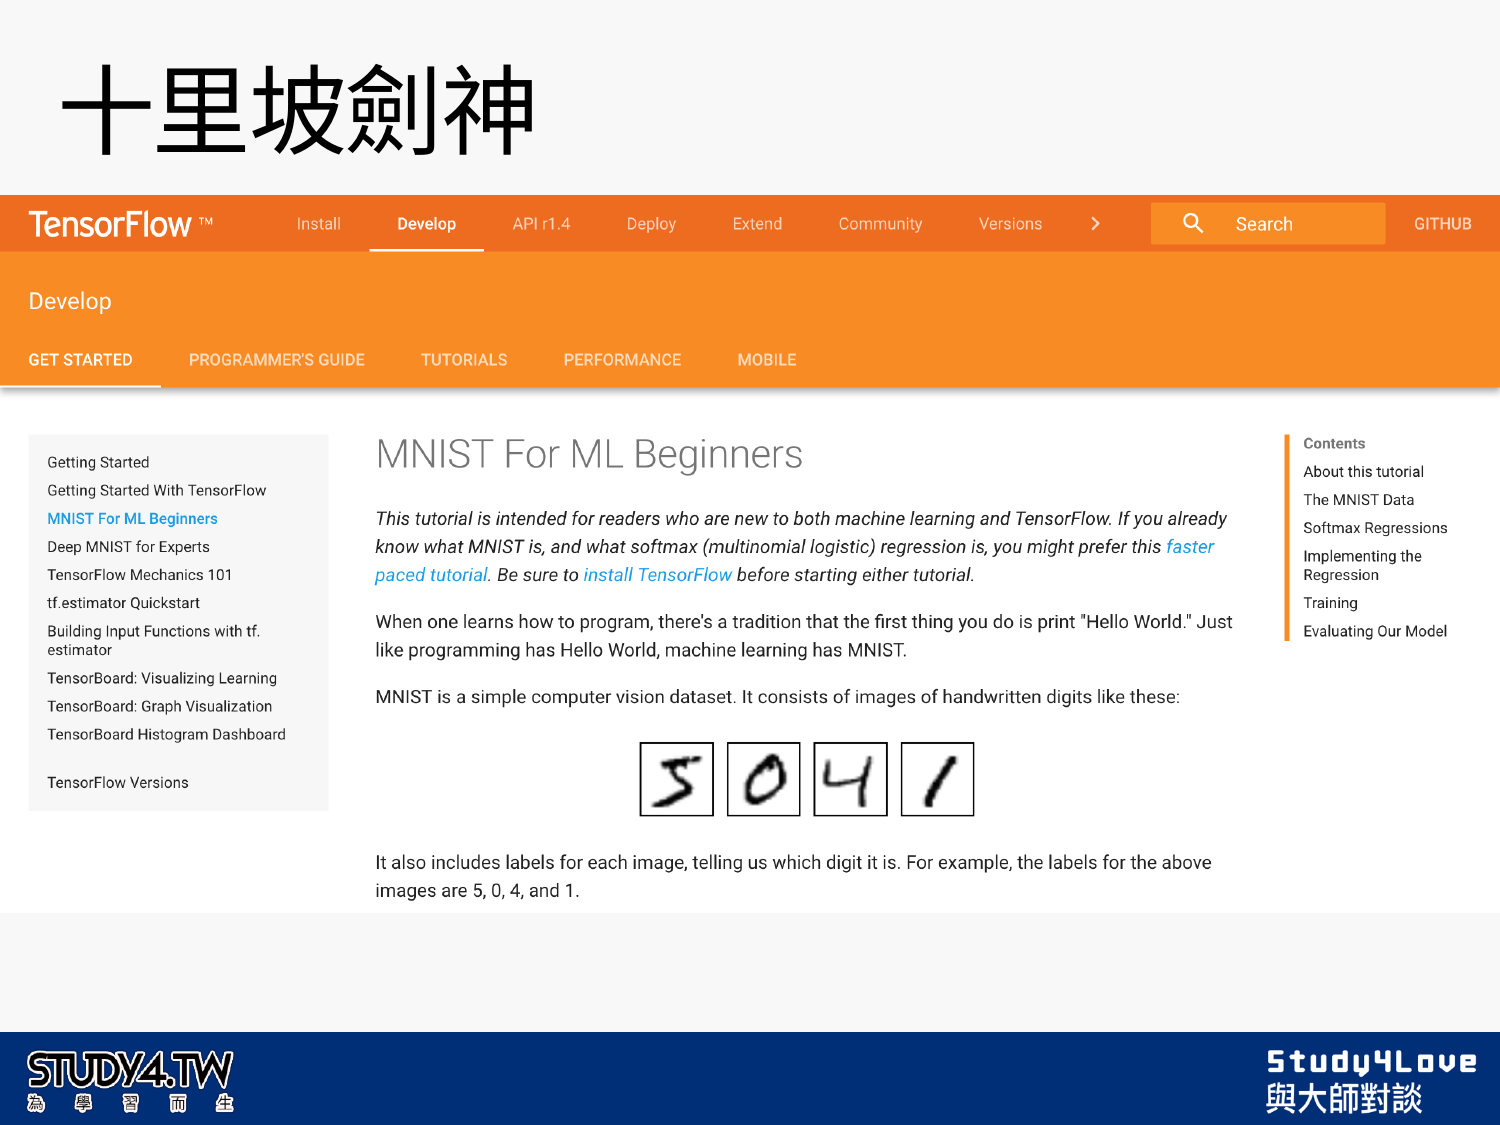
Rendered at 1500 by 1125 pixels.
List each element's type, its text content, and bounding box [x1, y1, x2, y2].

picture [19, 1040, 242, 1117]
title 十里坡劍神 [33, 47, 1468, 194]
picture [1258, 1039, 1481, 1122]
picture [0, 194, 1500, 913]
